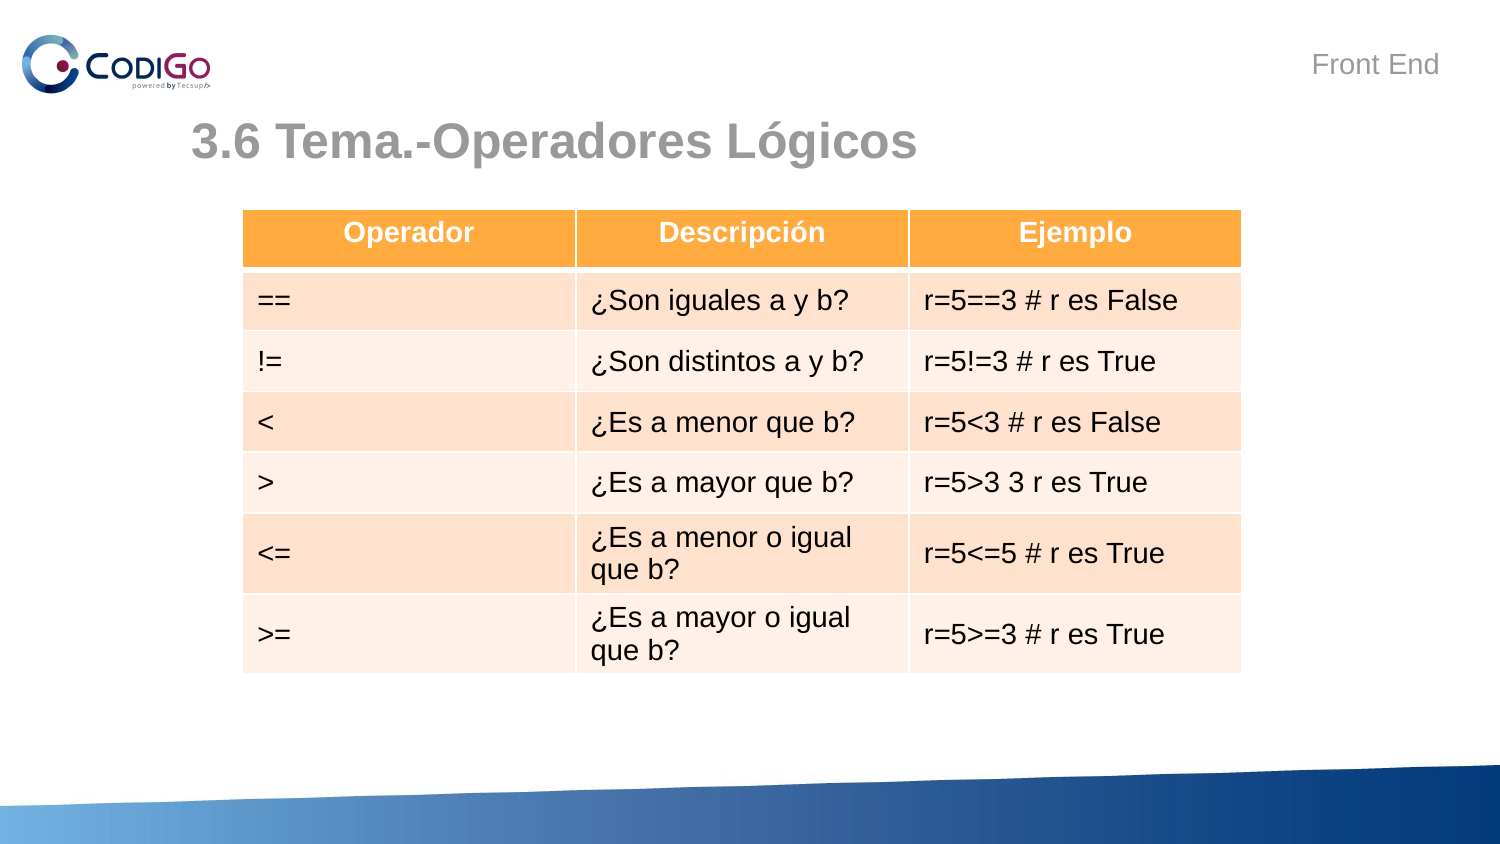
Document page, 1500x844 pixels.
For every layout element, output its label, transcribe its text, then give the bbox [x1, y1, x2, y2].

table_cell >= [243, 595, 575, 673]
table_cell ¿Es a mayor que b? [577, 453, 908, 512]
table_cell r=5<=5 # r es True [910, 514, 1241, 593]
table_cell r=5>=3 # r es True [910, 595, 1241, 673]
table_cell ¿Es a menor o igual que b? [577, 514, 908, 593]
table_cell ¿Son distintos a y b? [577, 331, 908, 391]
table_cell > [243, 453, 575, 512]
table_cell r=5>3 3 r es True [910, 453, 1241, 512]
table_header Operador [243, 210, 575, 267]
table_cell r=5==3 # r es False [910, 273, 1241, 330]
table_cell r=5!=3 # r es True [910, 331, 1241, 391]
picture [0, 0, 1500, 844]
text_box 3.6 Tema.-Operadores Lógicos [153, 106, 1401, 170]
table_cell ¿Es a menor que b? [577, 392, 908, 451]
table_cell ¿Son iguales a y b? [577, 273, 908, 330]
table_header Ejemplo [910, 210, 1241, 267]
table_cell == [243, 273, 575, 330]
table_header Descripción [577, 210, 908, 267]
table_cell < [243, 392, 575, 451]
table_cell r=5<3 # r es False [910, 392, 1241, 451]
table_cell <= [243, 514, 575, 593]
table_cell != [243, 331, 575, 391]
table_cell ¿Es a mayor o igual que b? [577, 595, 908, 673]
